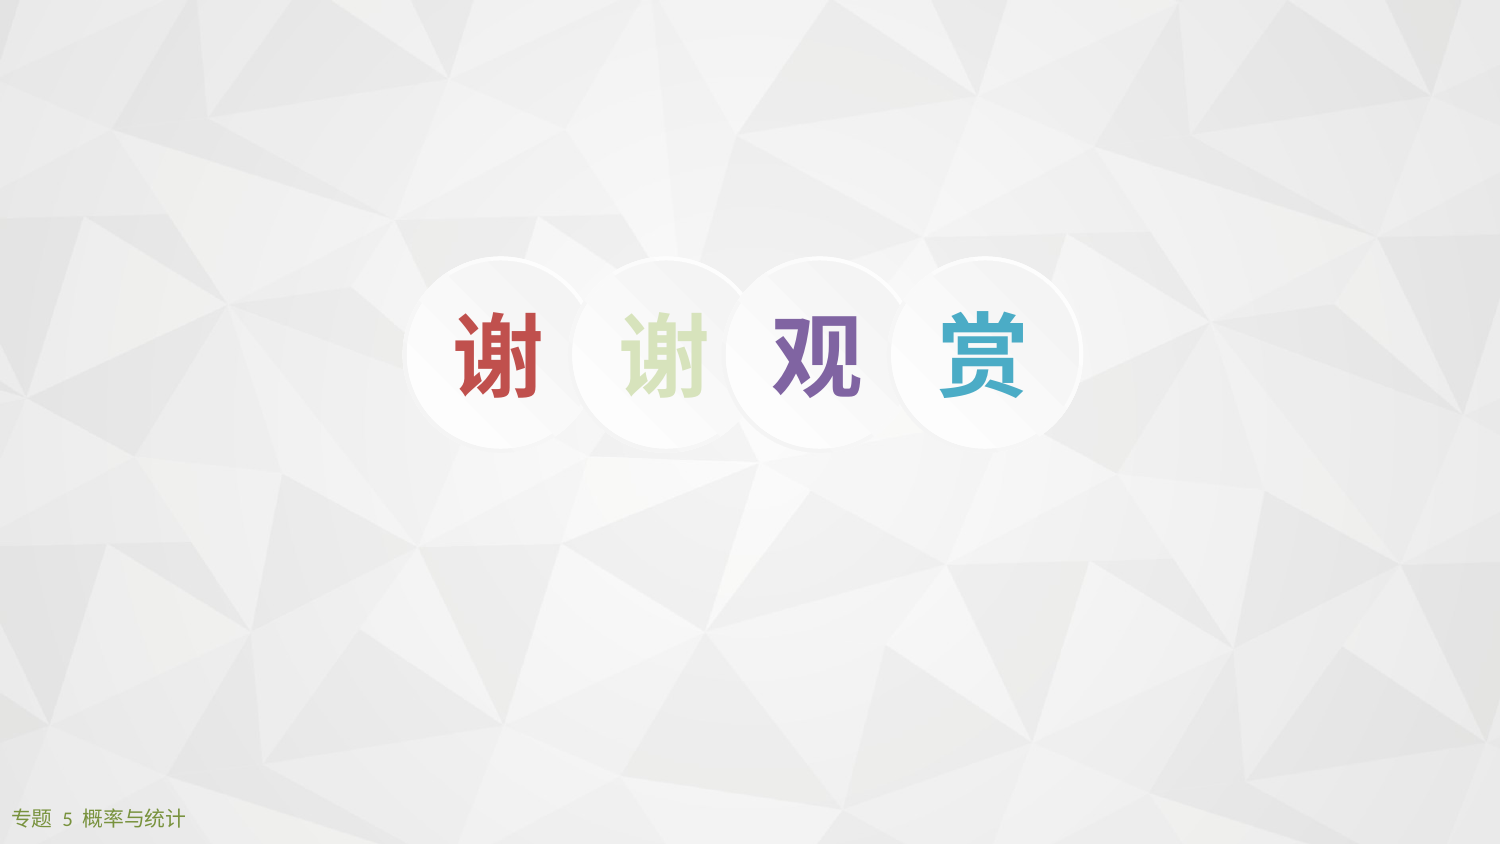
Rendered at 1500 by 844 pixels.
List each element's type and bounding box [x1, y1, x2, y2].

text_box [402, 256, 565, 454]
text_box [721, 256, 884, 454]
text_box [886, 256, 1084, 454]
text_box [567, 256, 719, 454]
picture [0, 0, 1500, 844]
